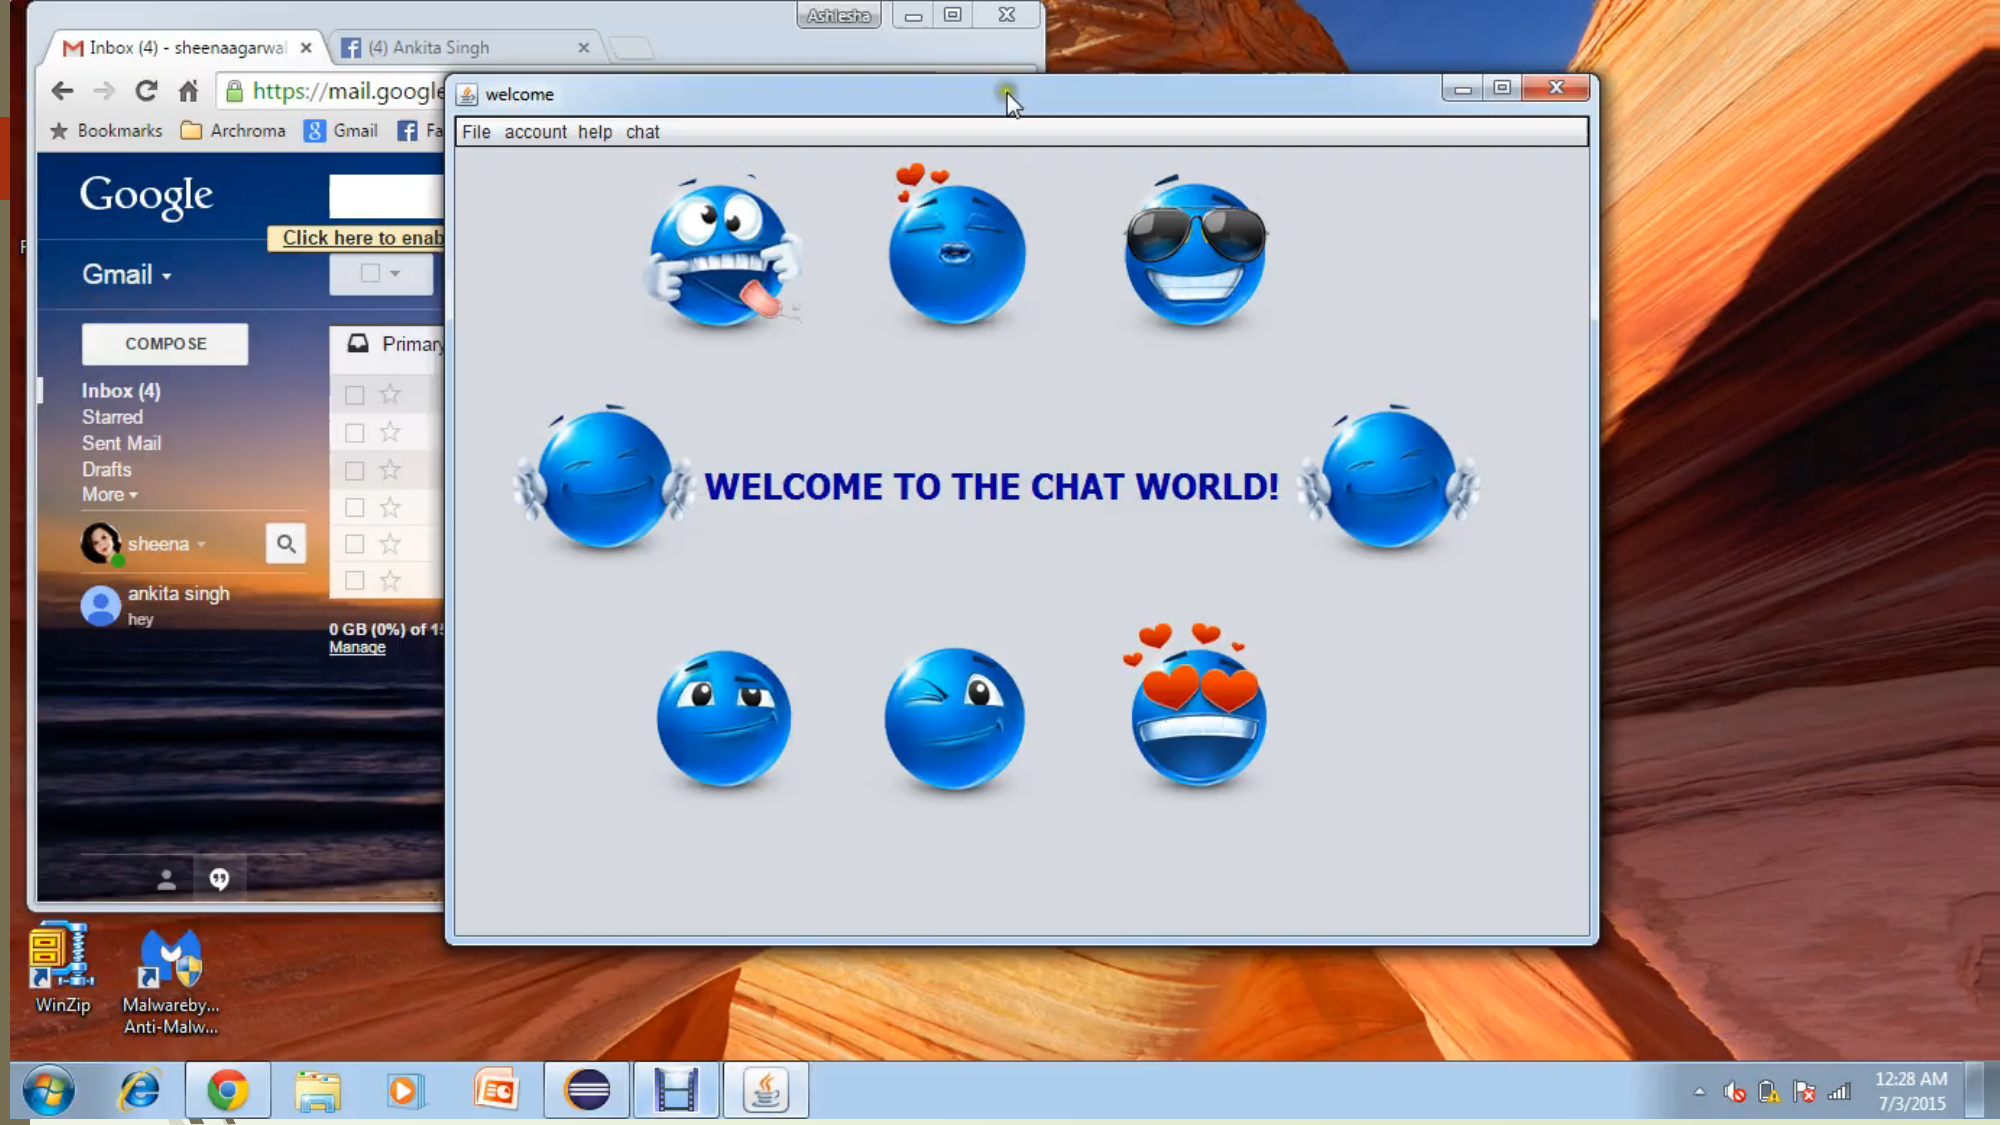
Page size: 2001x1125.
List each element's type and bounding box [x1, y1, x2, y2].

text_box [8, 0, 2000, 1120]
